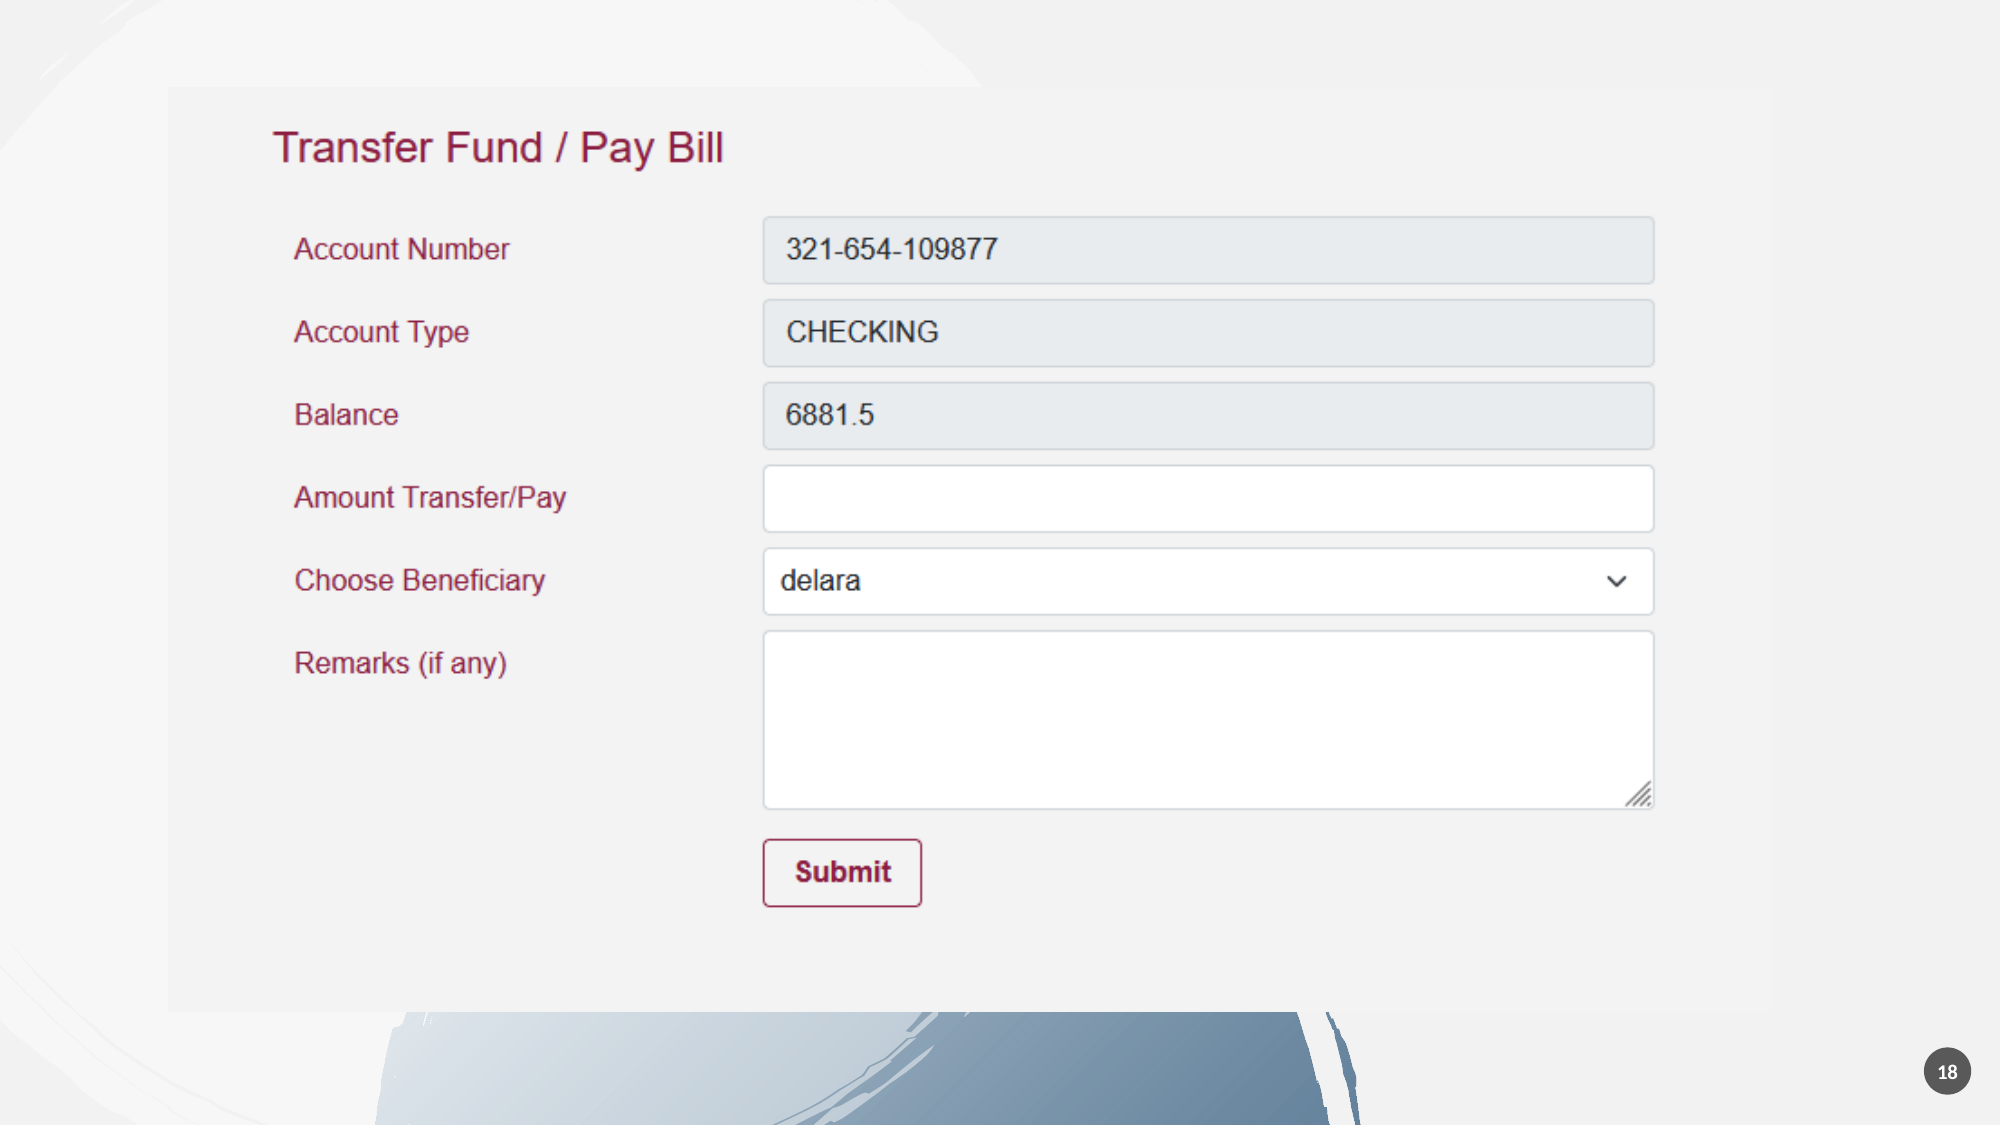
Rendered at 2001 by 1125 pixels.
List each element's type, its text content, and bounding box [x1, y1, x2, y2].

slide_number 18 [1923, 1047, 1972, 1095]
picture [168, 87, 1771, 1012]
